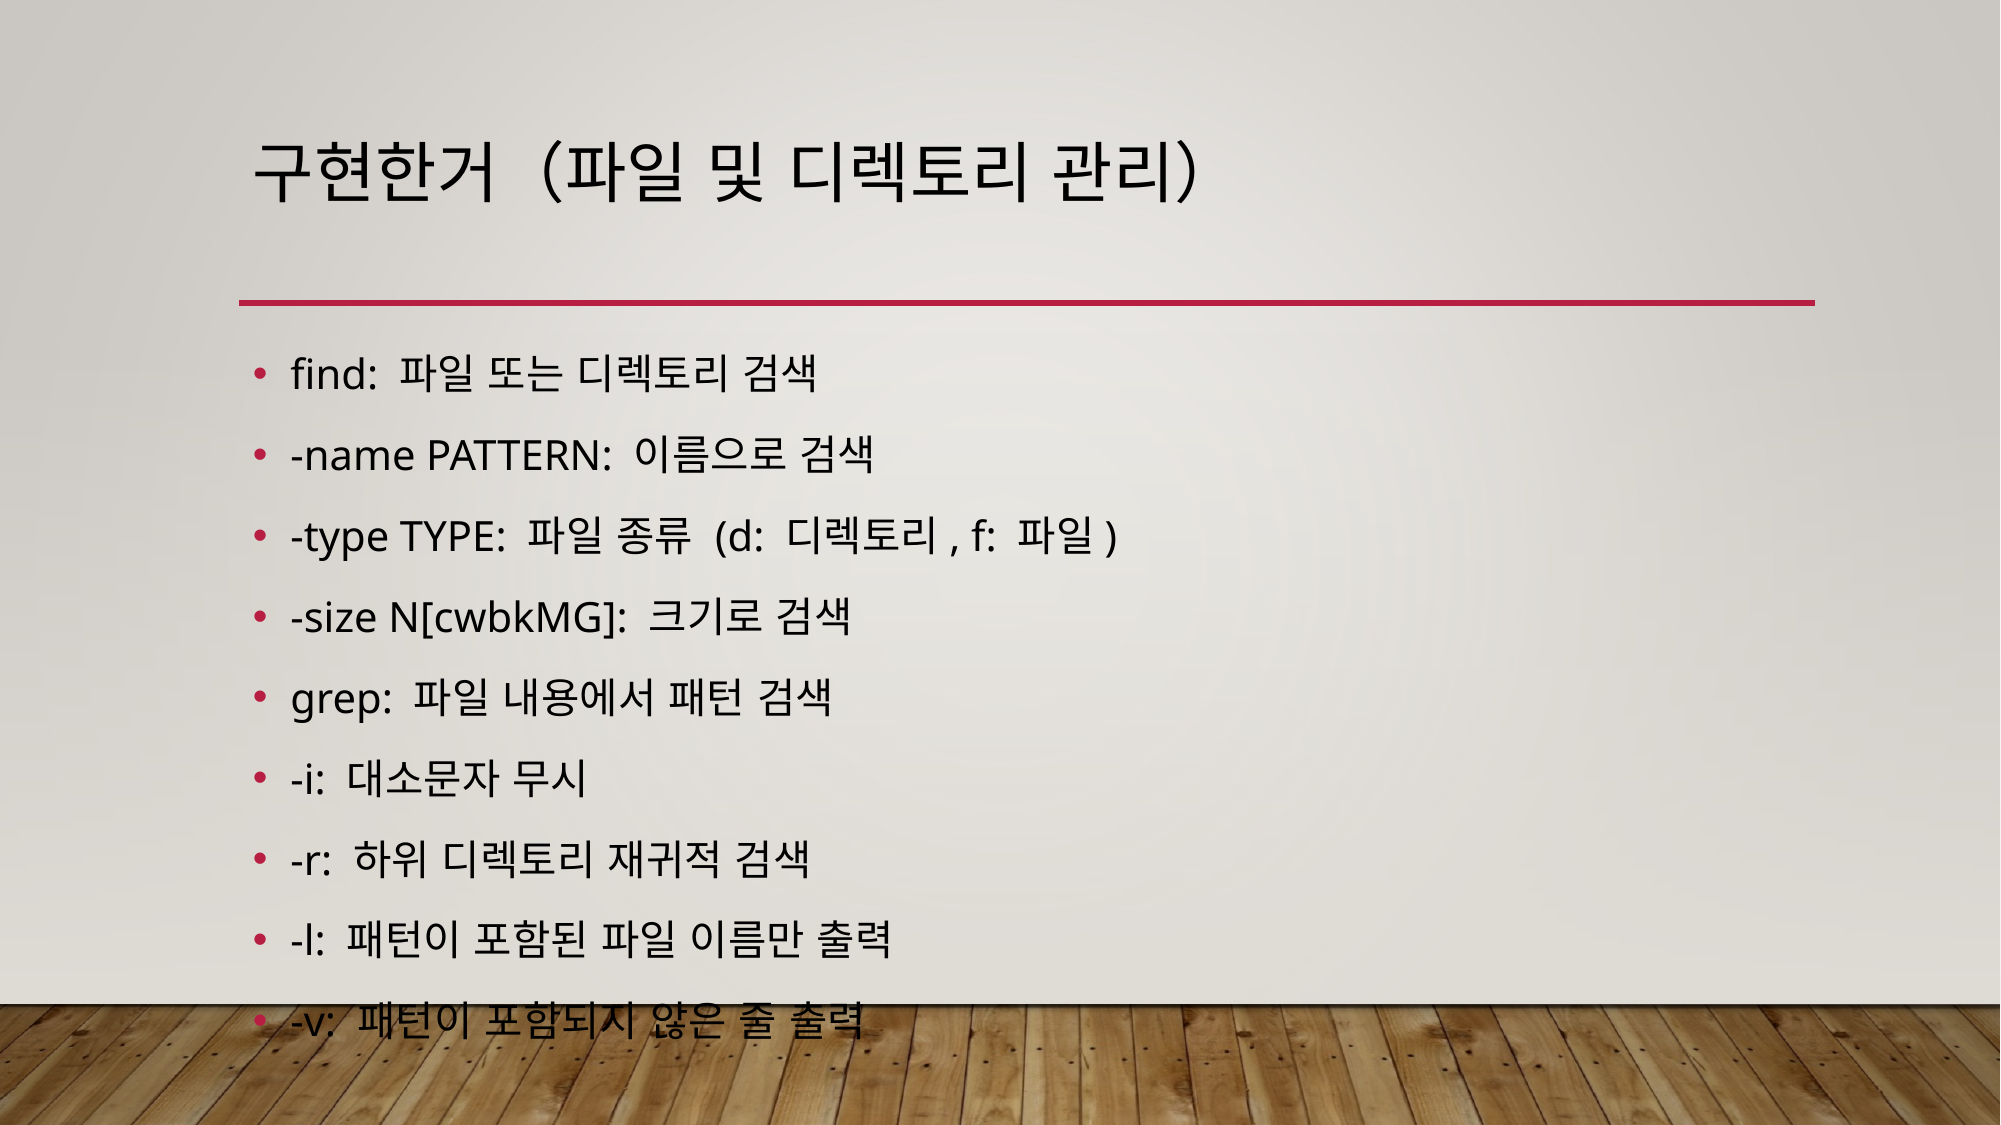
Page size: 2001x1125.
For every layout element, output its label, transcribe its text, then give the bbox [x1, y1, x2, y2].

picture [0, 1004, 2001, 1125]
list find: 파일 또는 디렉토리 검색 -name PATTERN: 이름으로 검색 -type TYPE: 파일 종류 (d: 디렉토리, f: 파일) -size N[cwbkMG]: 크기로 검색 grep: 파일 내용에서 패턴 검색 -i: 대소문자 무시 -r: 하위 디렉토리 재귀적 검색 -l: 패턴이 포함된 파일 이름만 출력 -v: 패턴이 포함되지 않은 줄 출력 [237, 330, 1814, 897]
picture [0, 0, 2001, 396]
title 구현한거（파일 및 디렉토리 관리） [237, 132, 1814, 305]
